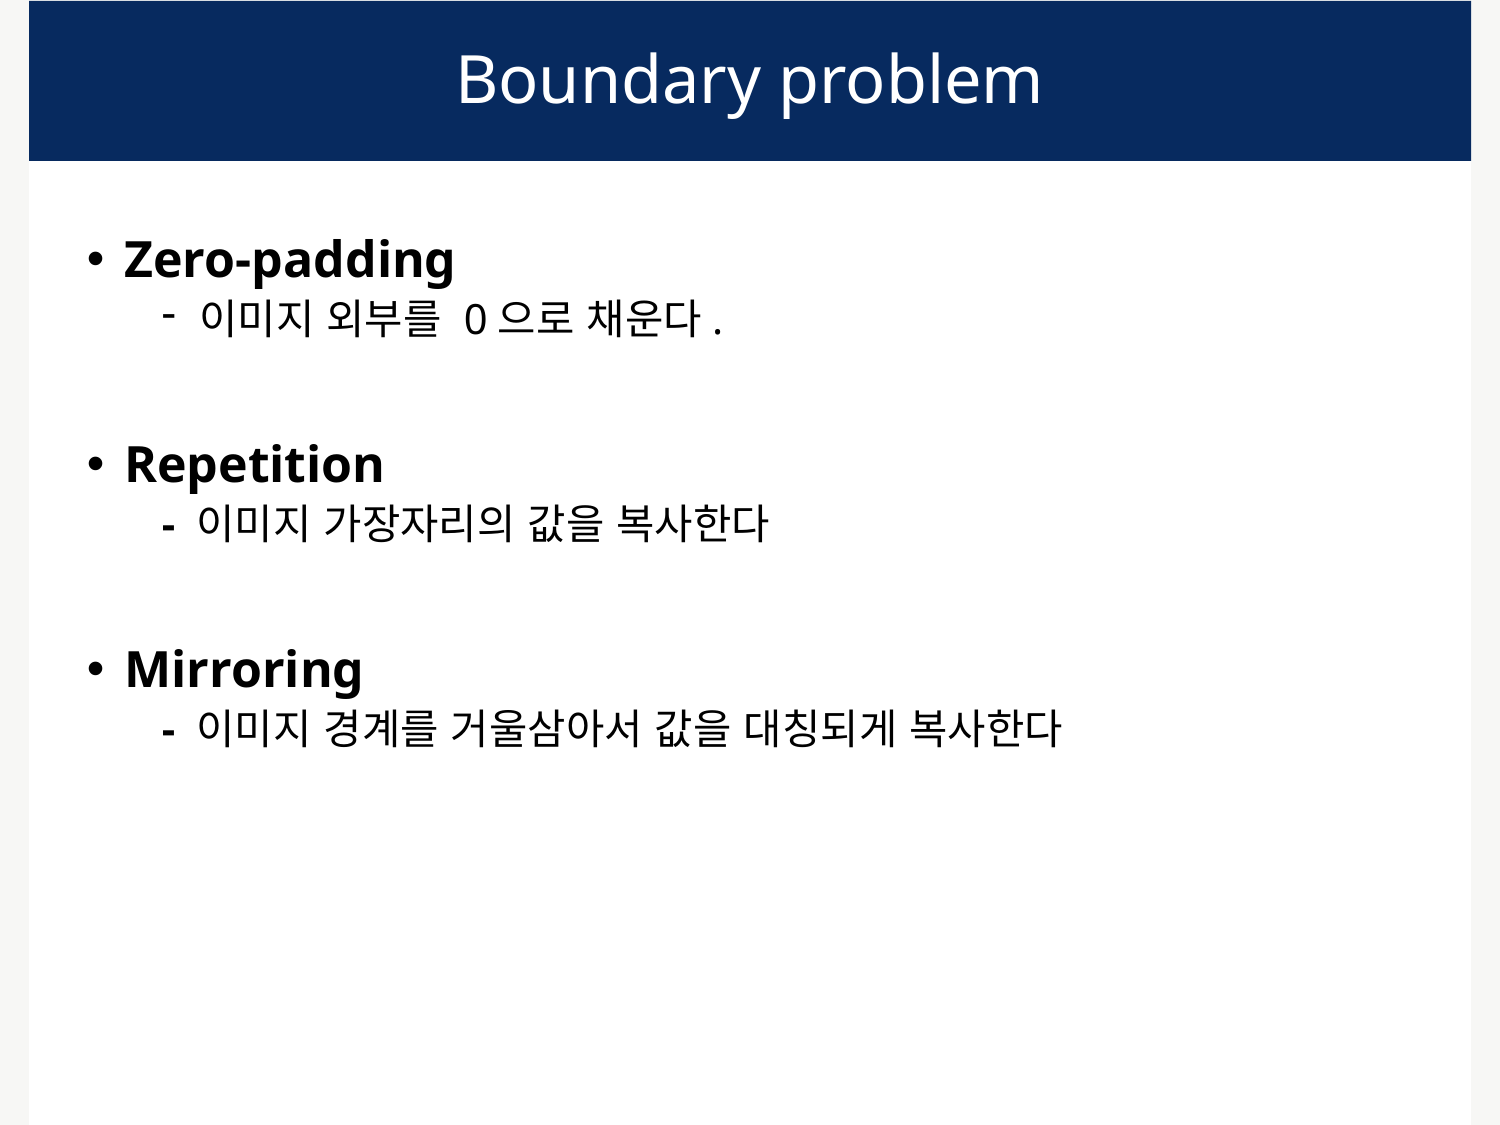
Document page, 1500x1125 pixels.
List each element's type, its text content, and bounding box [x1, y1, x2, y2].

list Zero-padding 이미지 외부를 0으로 채운다. Repetition - 이미지 가장자리의 값을 복사한다 Mirroring - 이미지 경계를 거울삼아서 값을 대칭되게 복사한다 [71, 226, 1430, 1016]
title Boundary problem [70, 31, 1430, 132]
